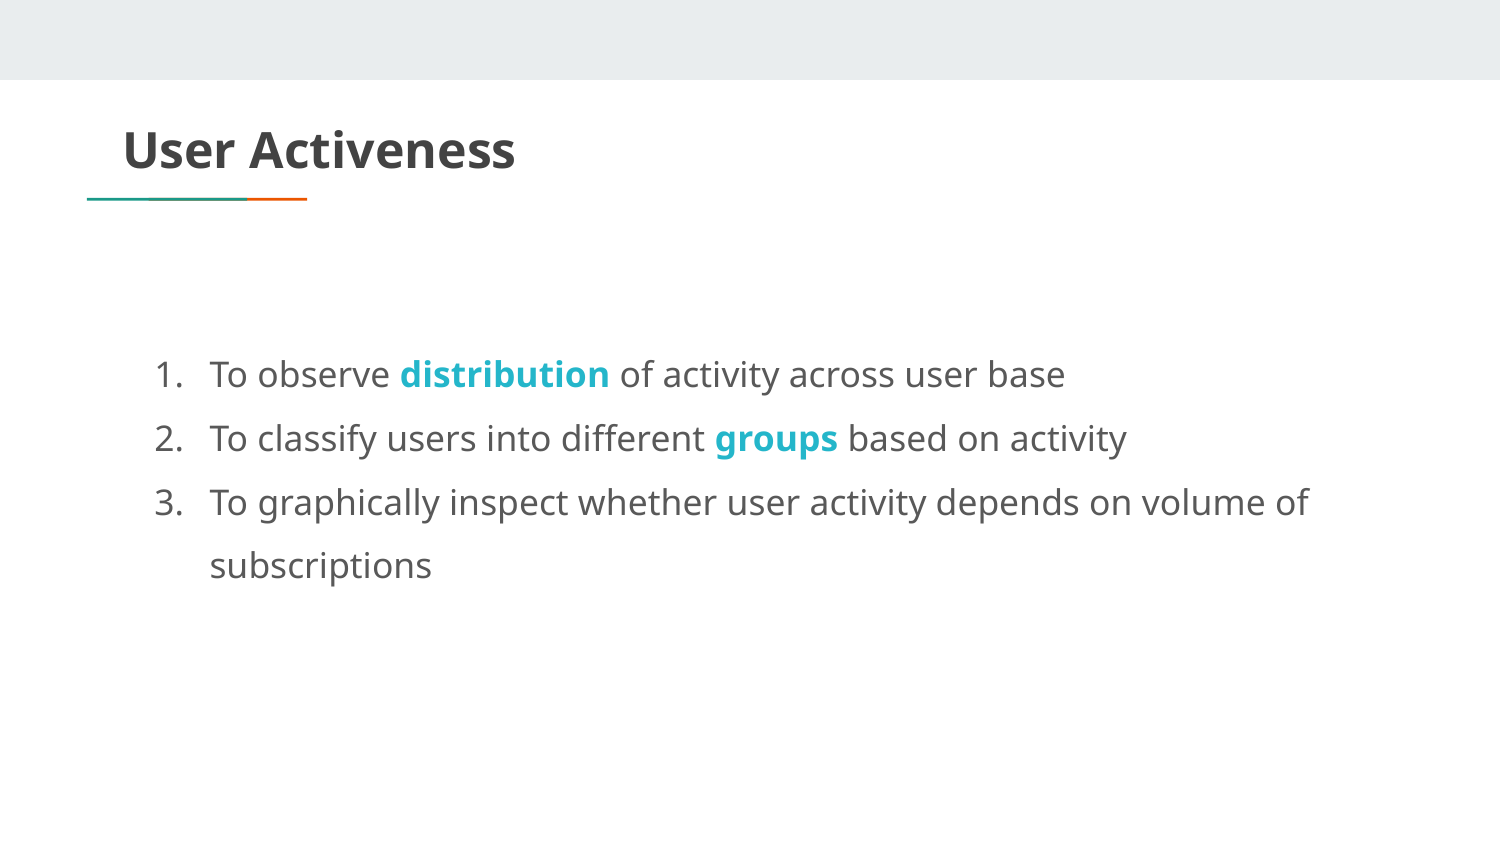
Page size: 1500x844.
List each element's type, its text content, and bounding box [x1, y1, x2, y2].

title User Activeness [107, 103, 1369, 192]
list To observe distribution of activity across user base To classify users into different groups based on activity To graphically inspect whether user activity depends on volume of subscriptions [119, 316, 1381, 687]
